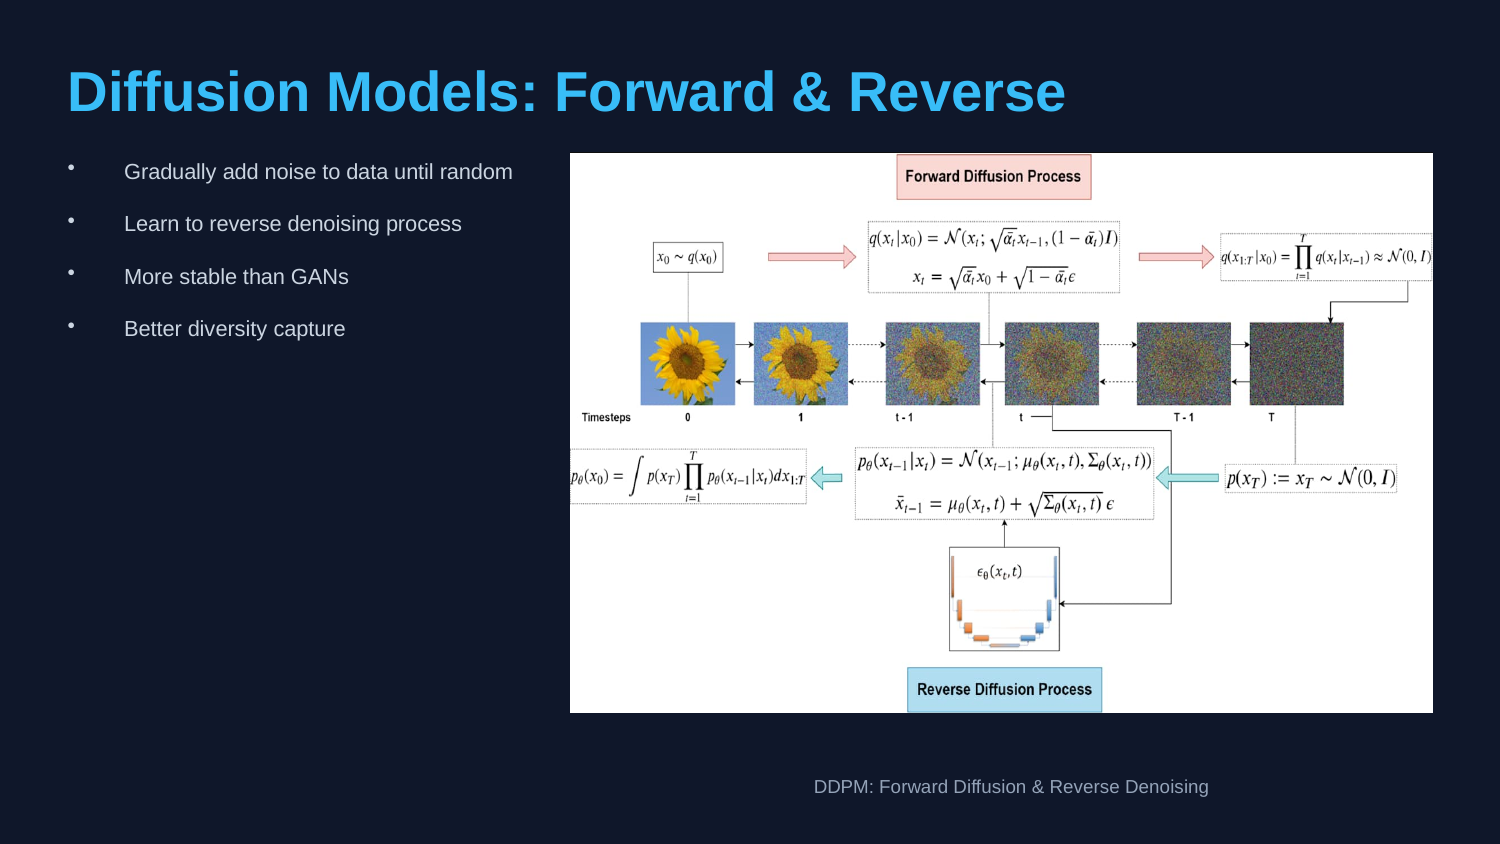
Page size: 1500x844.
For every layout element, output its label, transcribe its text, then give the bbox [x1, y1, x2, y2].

picture [569, 152, 1433, 713]
text_box DDPM: Forward Diffusion & Reverse Denoising [628, 762, 1394, 795]
text_box Gradually add noise to data until random Learn to reverse denoising process More stable than GANs Better diversity capture [67, 131, 1318, 345]
text_box Diffusion Models: Forward & Reverse [67, 32, 1394, 100]
